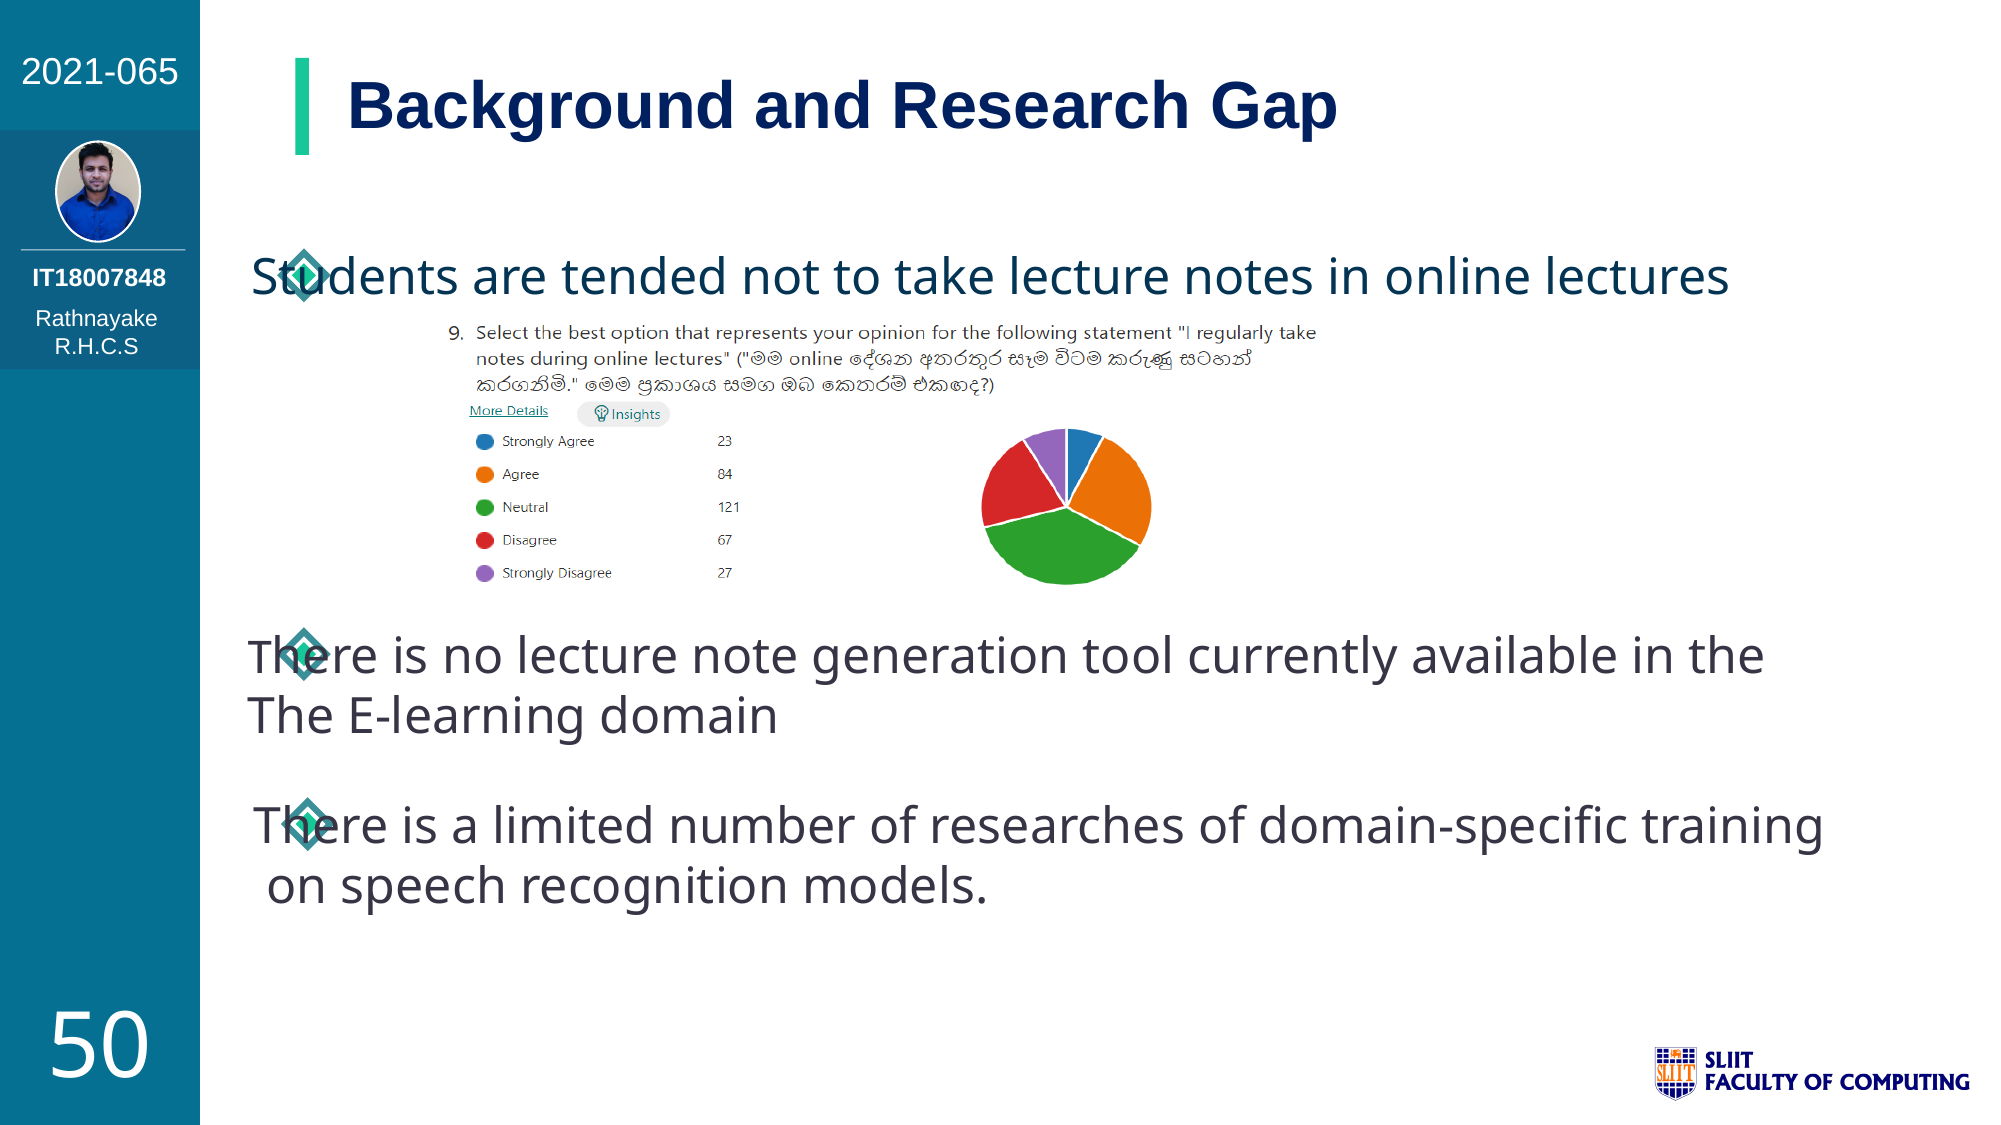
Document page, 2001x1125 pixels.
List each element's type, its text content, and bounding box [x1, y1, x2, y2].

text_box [295, 54, 1360, 155]
picture [1637, 1027, 1983, 1118]
picture [379, 298, 1369, 597]
text_box 50 [32, 977, 168, 1103]
picture [56, 141, 140, 242]
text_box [291, 786, 1740, 984]
text_box Rathnayake R.H.C.S [6, 296, 187, 367]
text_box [287, 237, 1646, 314]
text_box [288, 616, 1691, 753]
text_box IT18007848 [17, 253, 182, 296]
